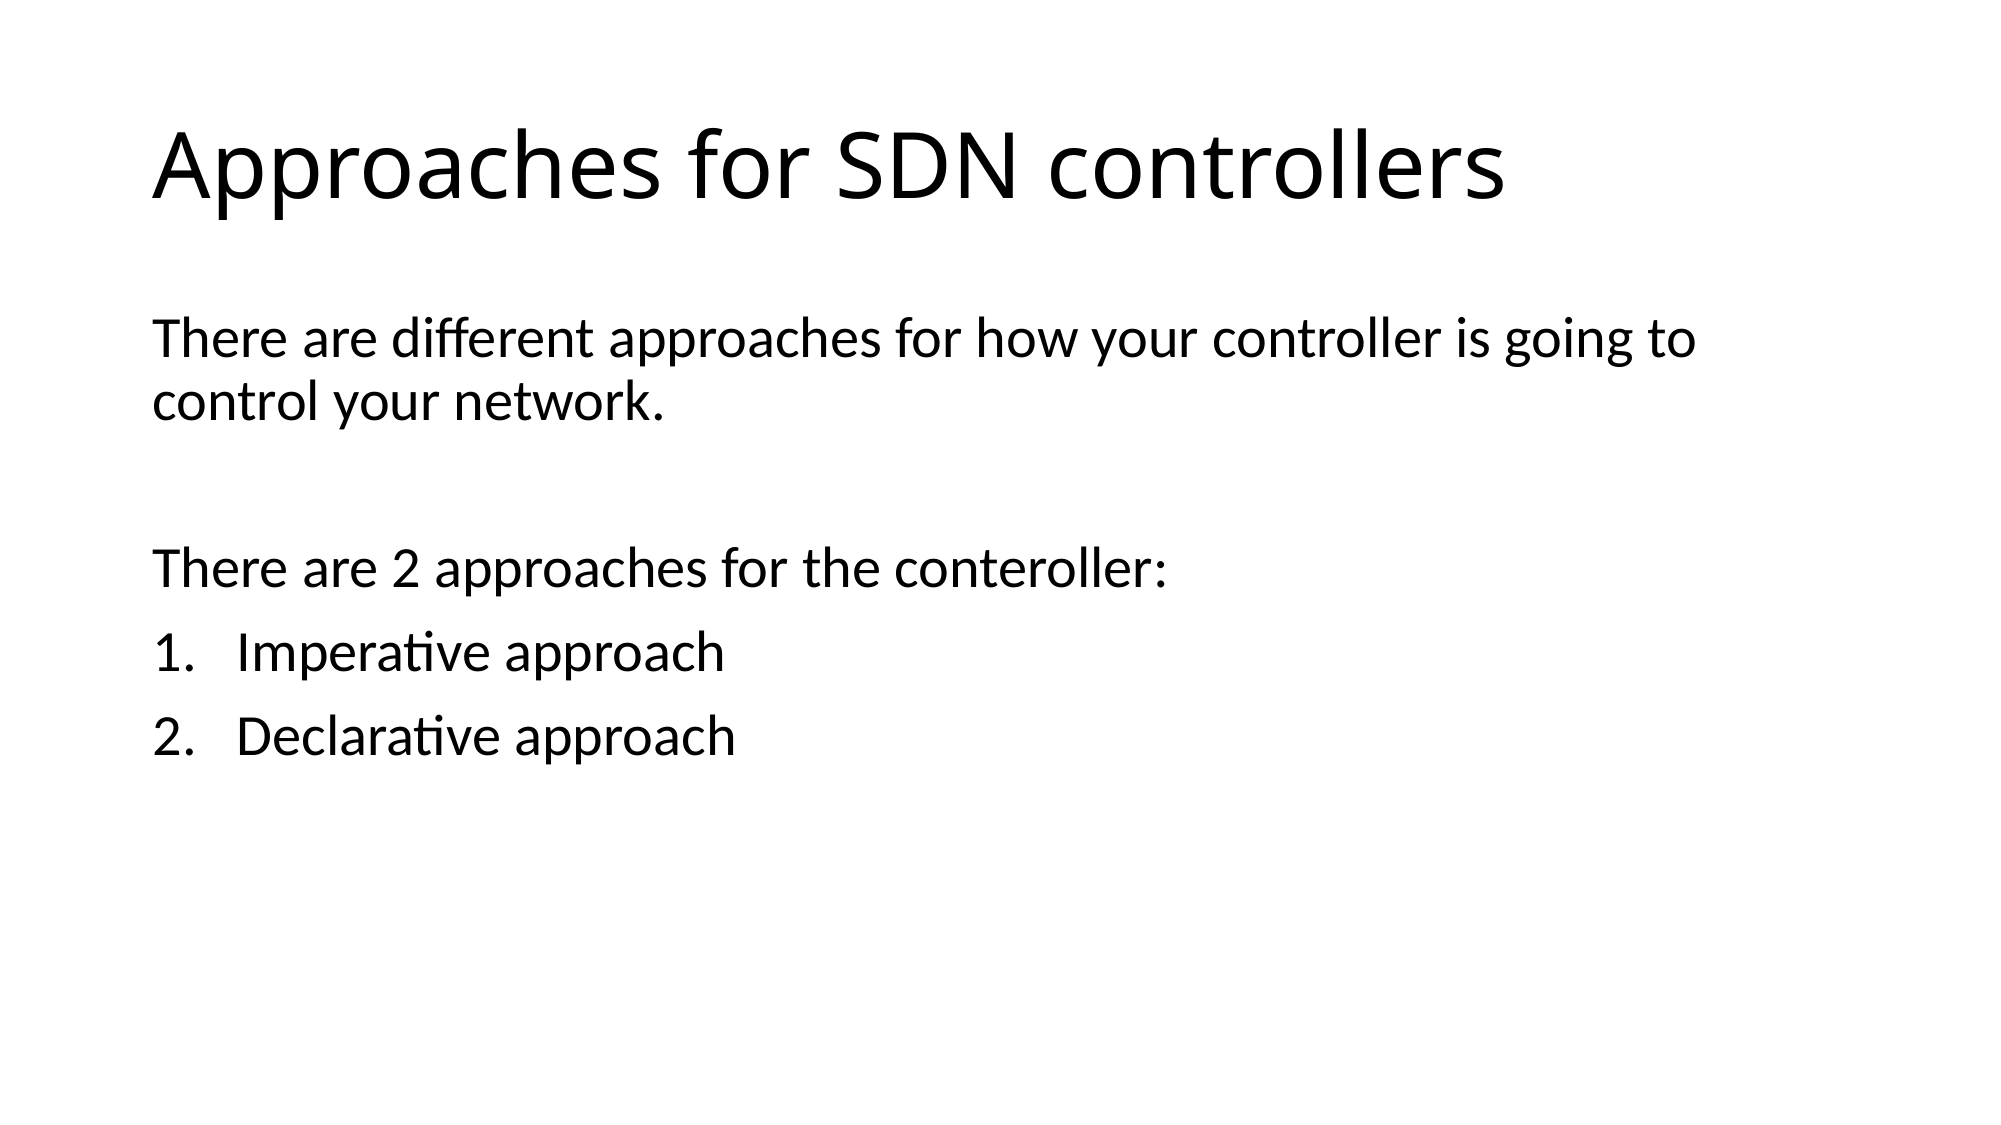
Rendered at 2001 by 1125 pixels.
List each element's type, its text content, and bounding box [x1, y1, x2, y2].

list There are different approaches for how your controller is going to control your network. There are 2 approaches for the conteroller: Imperative approach Declarative approach [137, 299, 1863, 1014]
title Approaches for SDN controllers [137, 59, 1863, 278]
